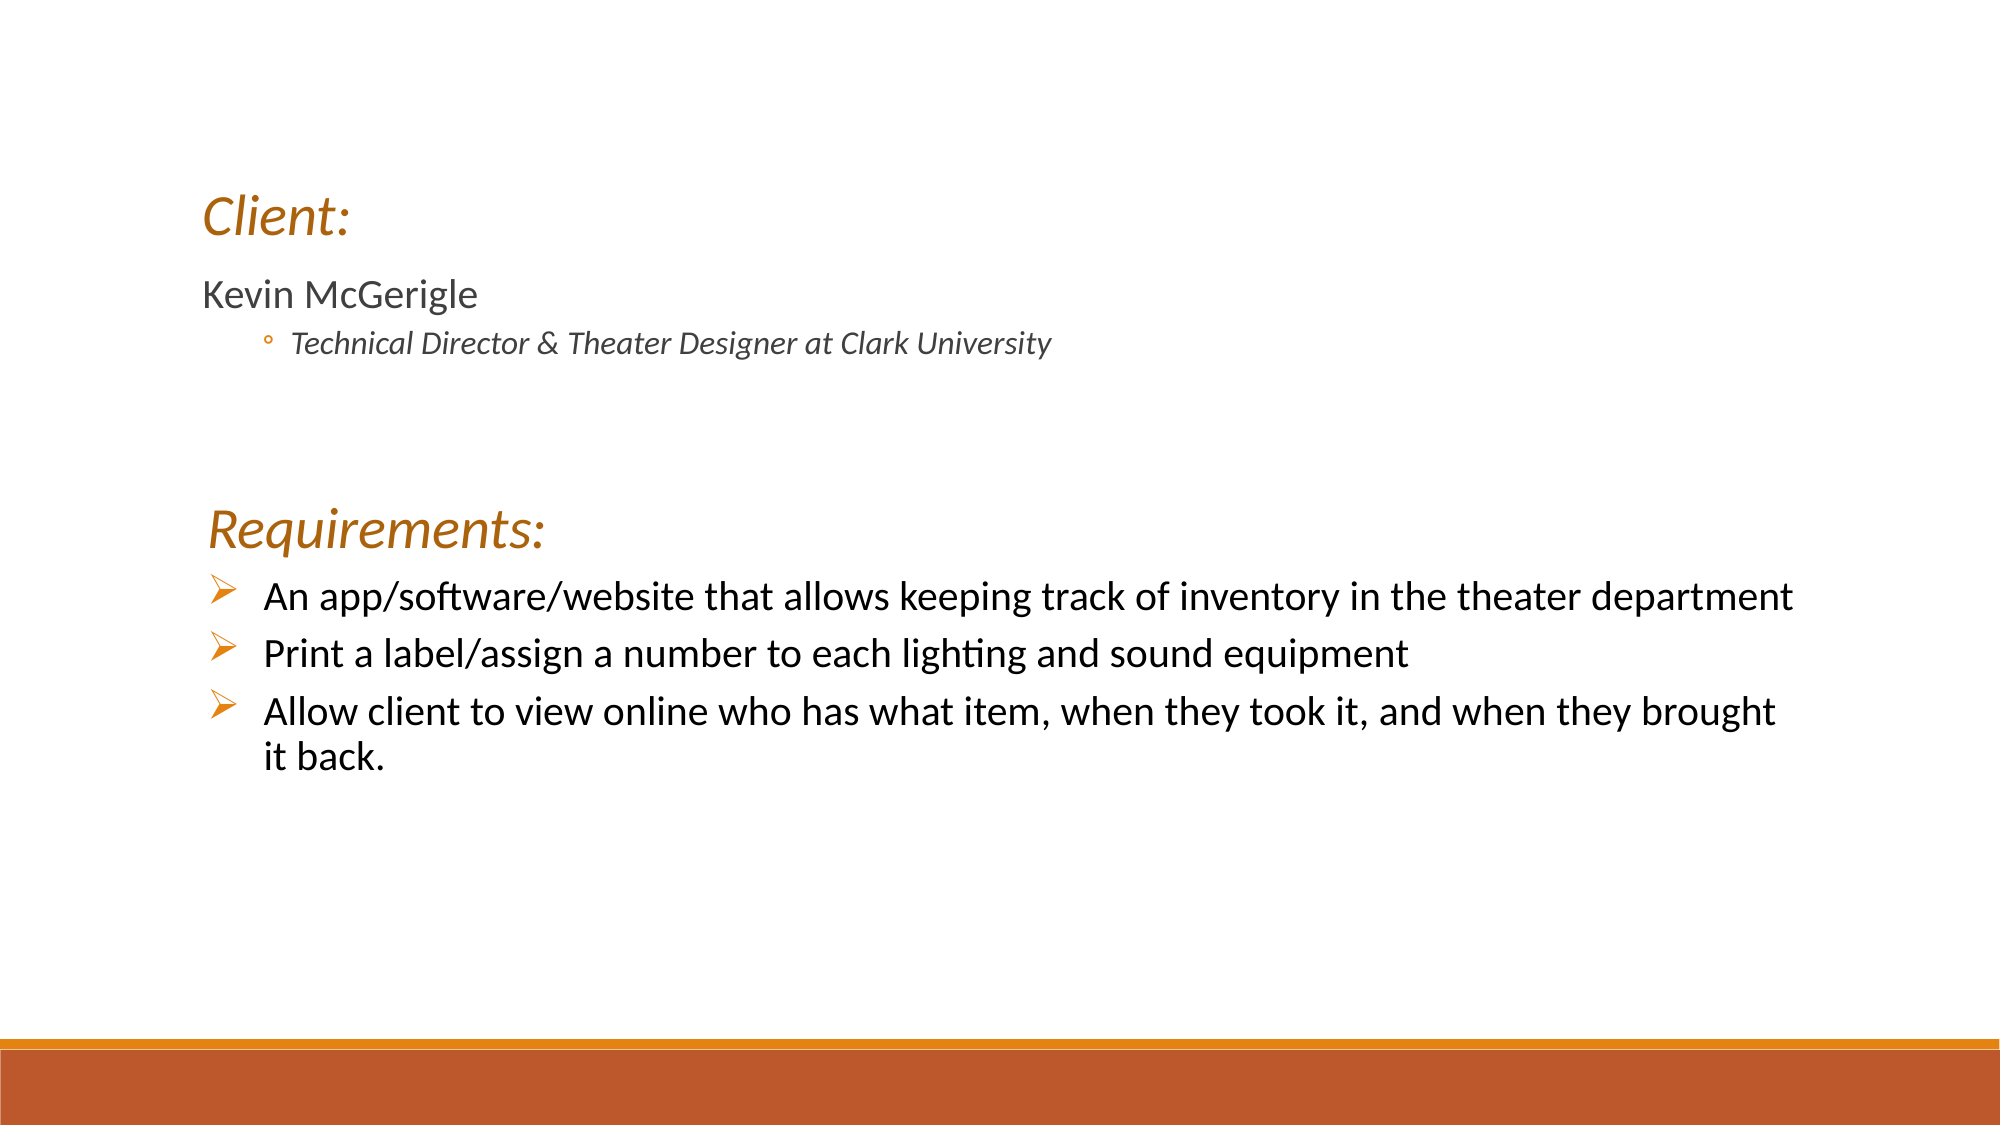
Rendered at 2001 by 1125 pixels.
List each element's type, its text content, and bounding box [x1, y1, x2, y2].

text_box Client: Kevin McGerigle Technical Director & Theater Designer at Clark University Requirements: An app/software/website that allows keeping track of inventory in the theater department Print a label/assign a number to each lighting and sound equipment Allow client to view online who has what item, when they took it, and when they brought it back. [172, 177, 1823, 838]
